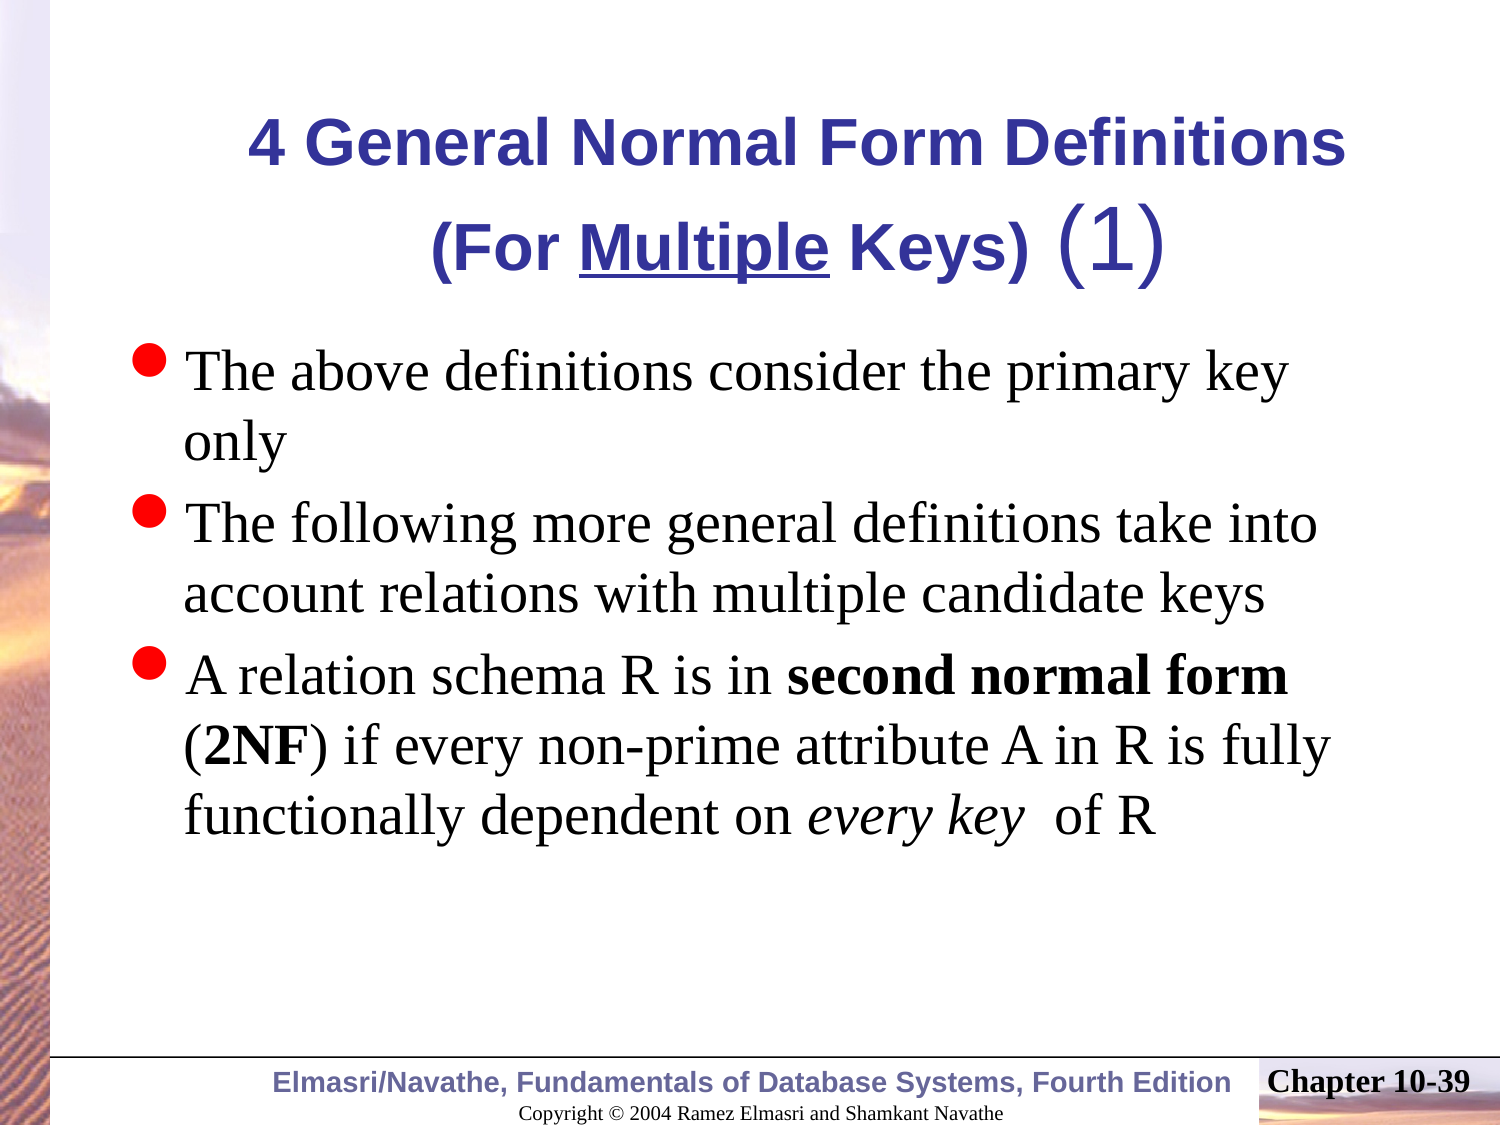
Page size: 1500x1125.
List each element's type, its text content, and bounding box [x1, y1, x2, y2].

picture [0, 0, 50, 1125]
list The above definitions consider the primary key only The following more general definitions take into account relations with multiple candidate keys A relation schema R is in second normal form (2NF) if every non-prime attribute A in R is fully functionally dependent on every key of R [112, 324, 1388, 1001]
slide_number Chapter 10-39 [1173, 1047, 1487, 1112]
picture [1259, 1058, 1500, 1125]
title 4 General Normal Form Definitions (For Multiple Keys) (1) [210, 99, 1388, 288]
